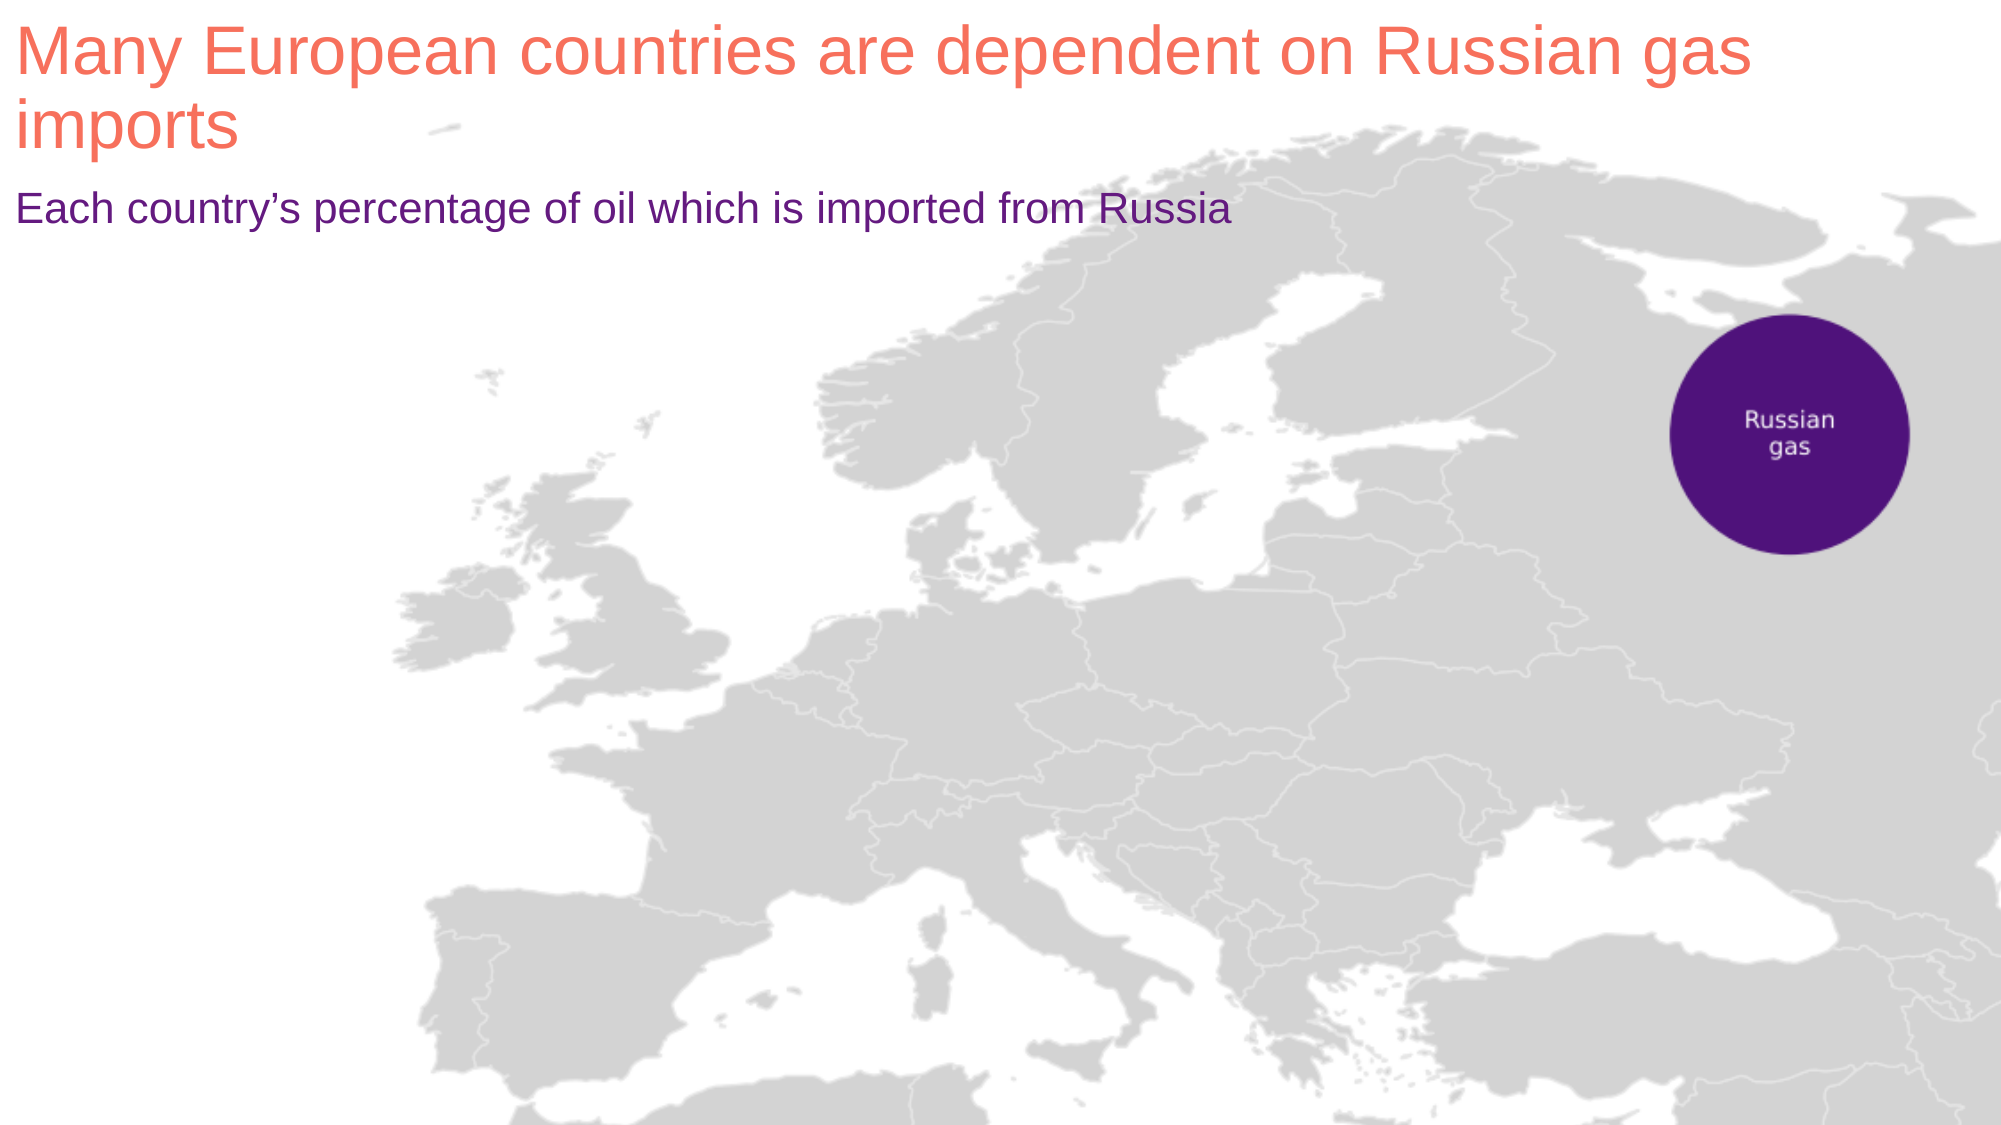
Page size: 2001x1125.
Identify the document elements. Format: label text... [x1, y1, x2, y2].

text_box Many European countries are dependent on Russian gas imports Each country’s percentage of oil which is imported from Russia [0, 0, 2000, 249]
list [326, 102, 2000, 1125]
